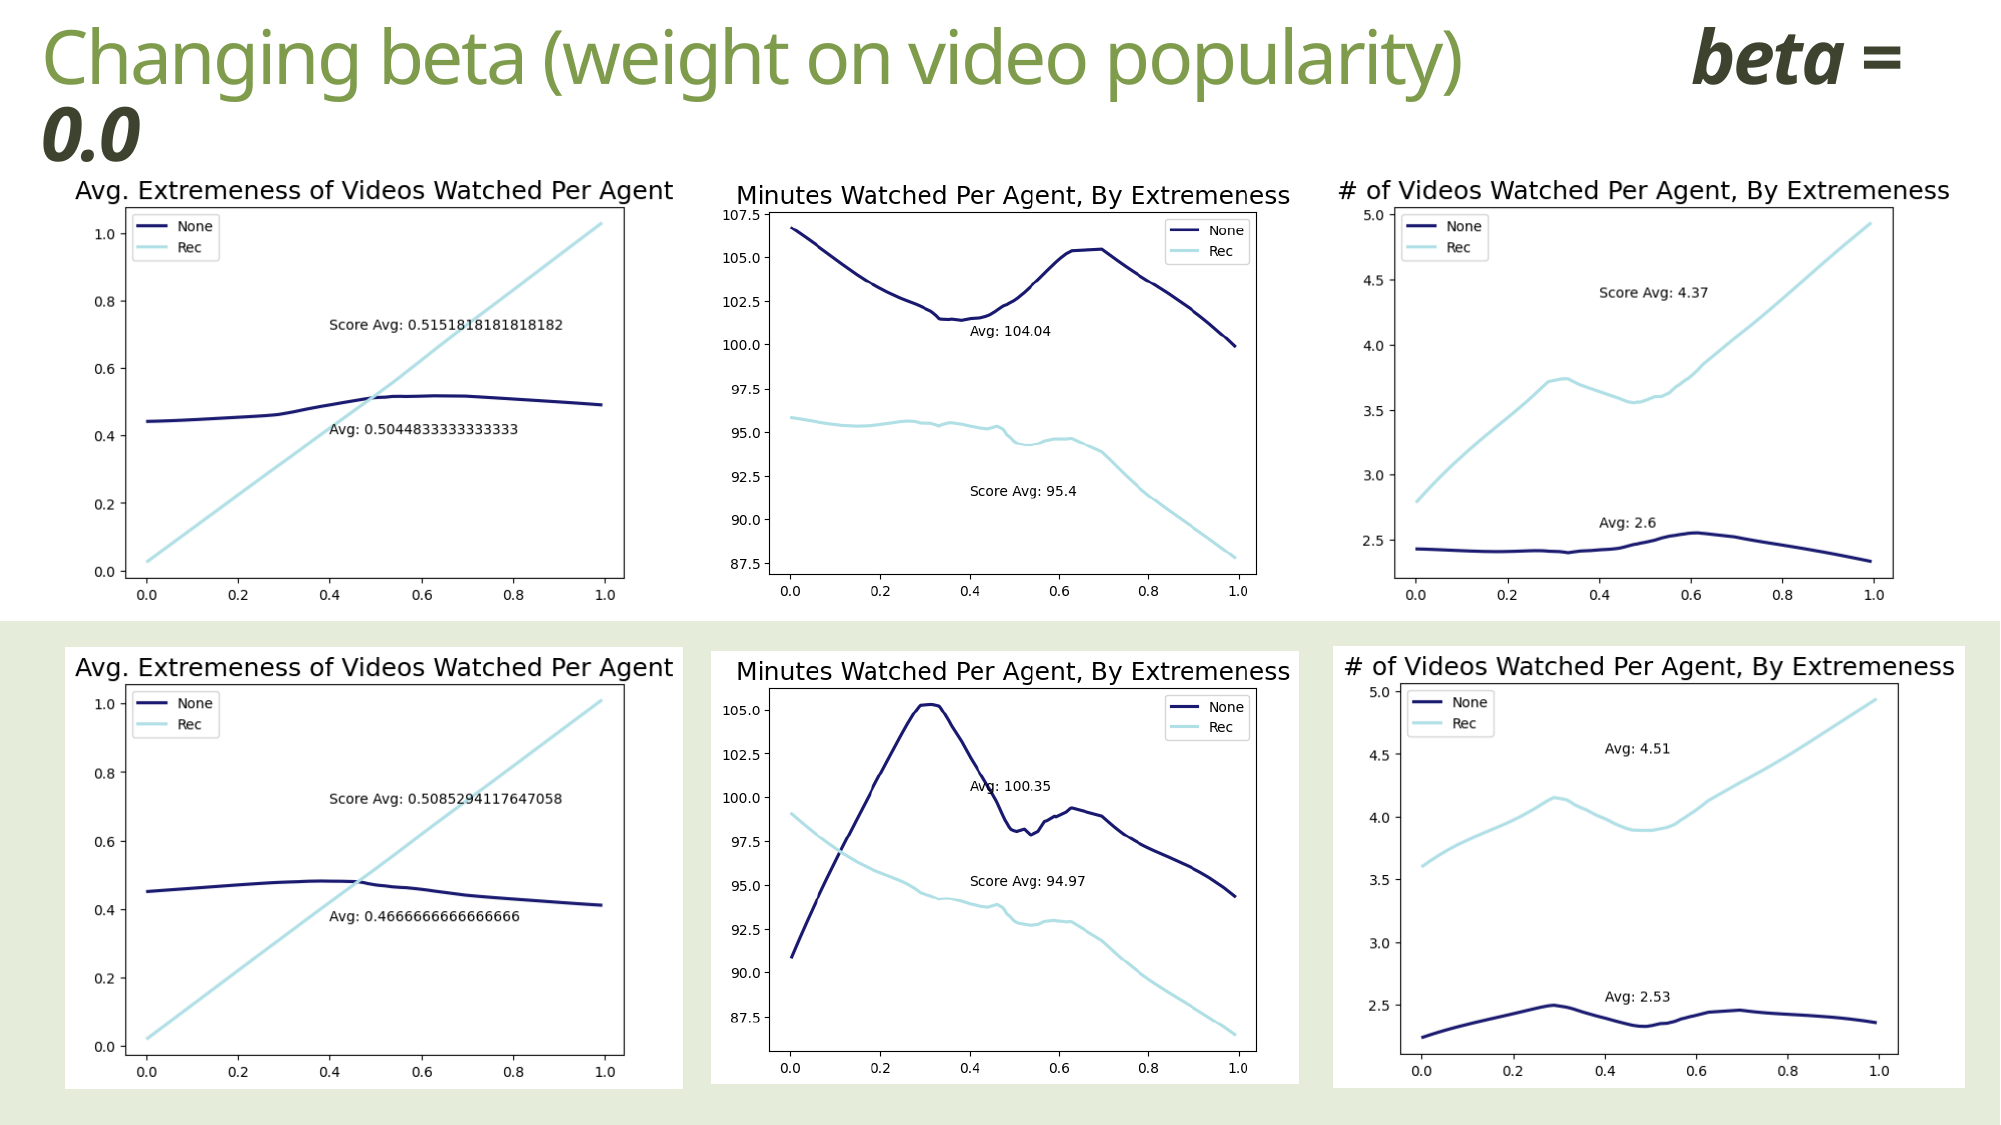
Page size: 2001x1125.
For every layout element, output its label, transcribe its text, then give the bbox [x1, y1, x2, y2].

picture [710, 175, 1299, 608]
picture [711, 651, 1299, 1084]
picture [1327, 170, 1960, 613]
picture [65, 170, 683, 612]
text_box [0, 620, 2000, 1125]
picture [65, 647, 683, 1089]
title Changing beta (weight on video popularity) beta = 0.0 [26, 29, 1934, 171]
picture [1333, 646, 1966, 1089]
